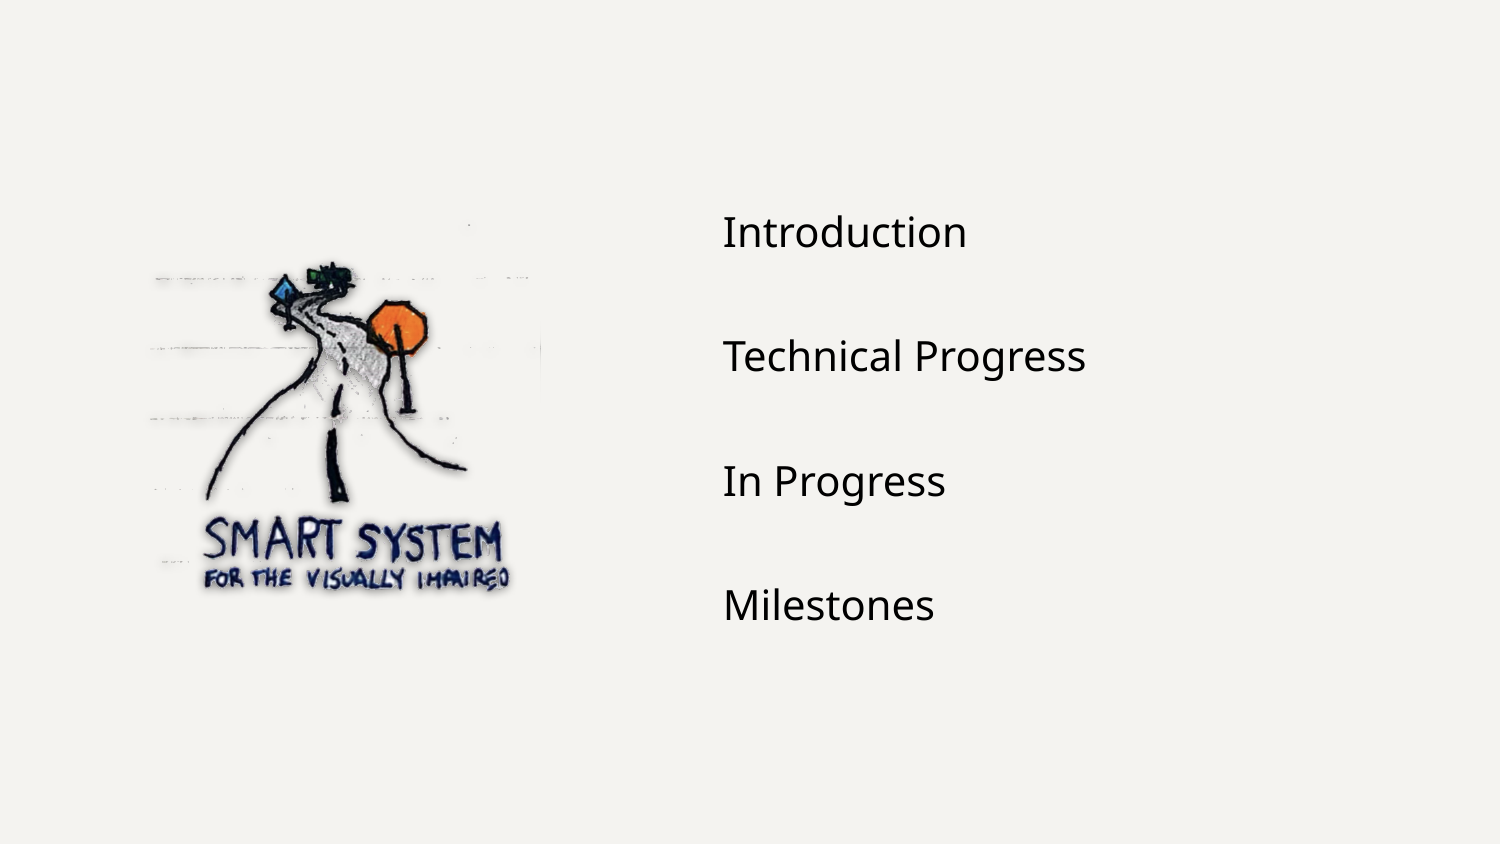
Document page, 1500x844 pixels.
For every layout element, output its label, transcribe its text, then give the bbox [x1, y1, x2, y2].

subtitle In Progress [707, 439, 1432, 529]
subtitle Technical Progress [707, 315, 1432, 405]
picture [150, 218, 541, 625]
subtitle Milestones [707, 563, 1432, 653]
subtitle Introduction [707, 190, 1432, 280]
